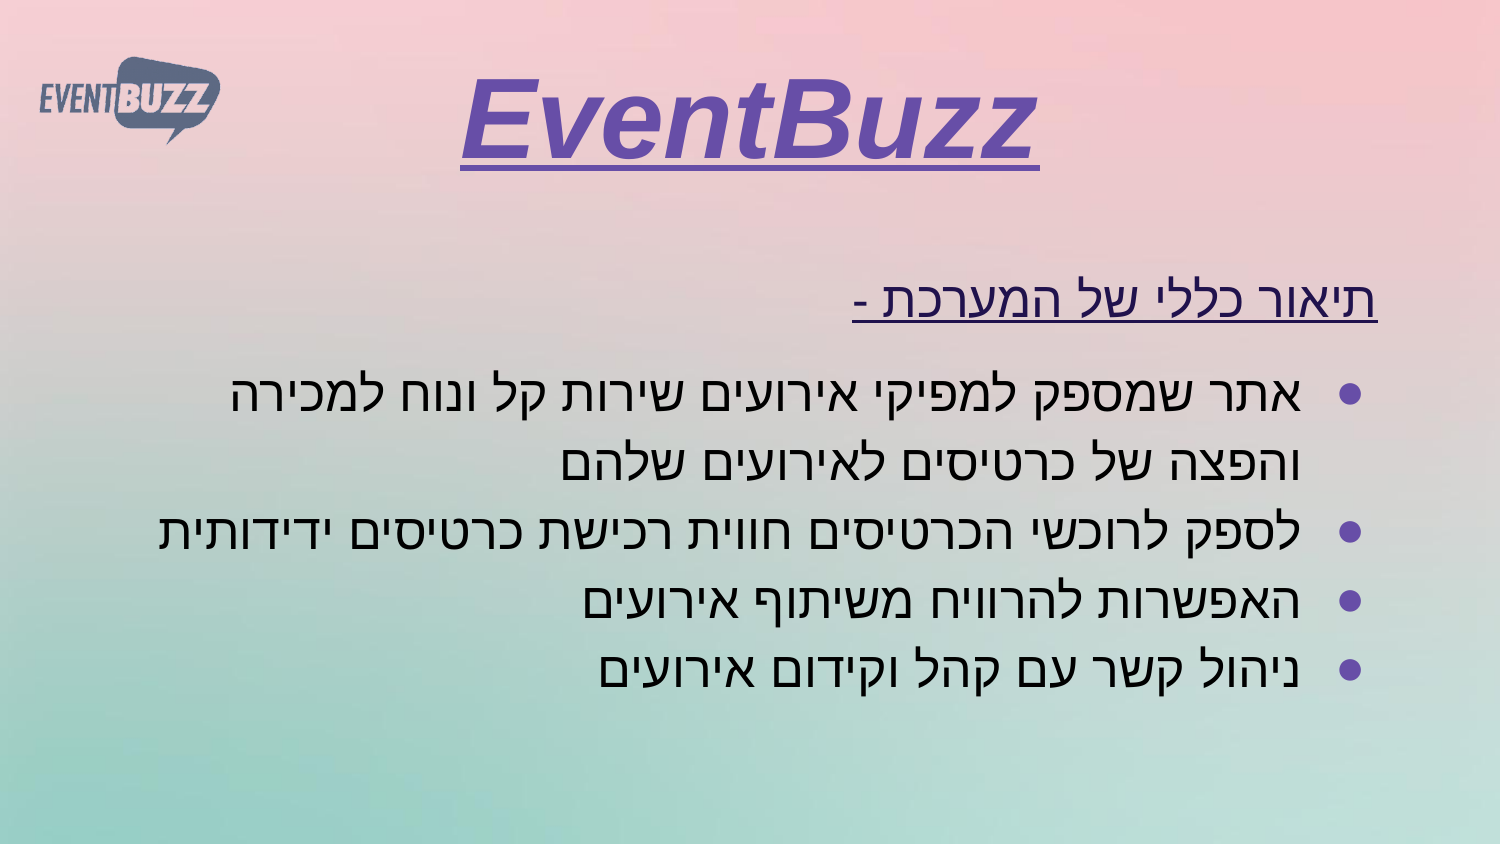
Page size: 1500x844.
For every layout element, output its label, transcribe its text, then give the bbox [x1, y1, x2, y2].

picture [0, 0, 1500, 844]
text_box EventBuzz [229, 29, 1324, 197]
text_box תיאור כללי של המערכת - אתר שמספק למפיקי אירועים שירות קל ונוח למכירה והפצה של כרטיסים לאירועים שלהם לספק לרוכשי הכרטיסים חווית רכישת כרטיסים ידידותית האפשרות להרוויח משיתוף אירועים ניהול קשר עם קהל וקידום אירועים [107, 243, 1393, 713]
